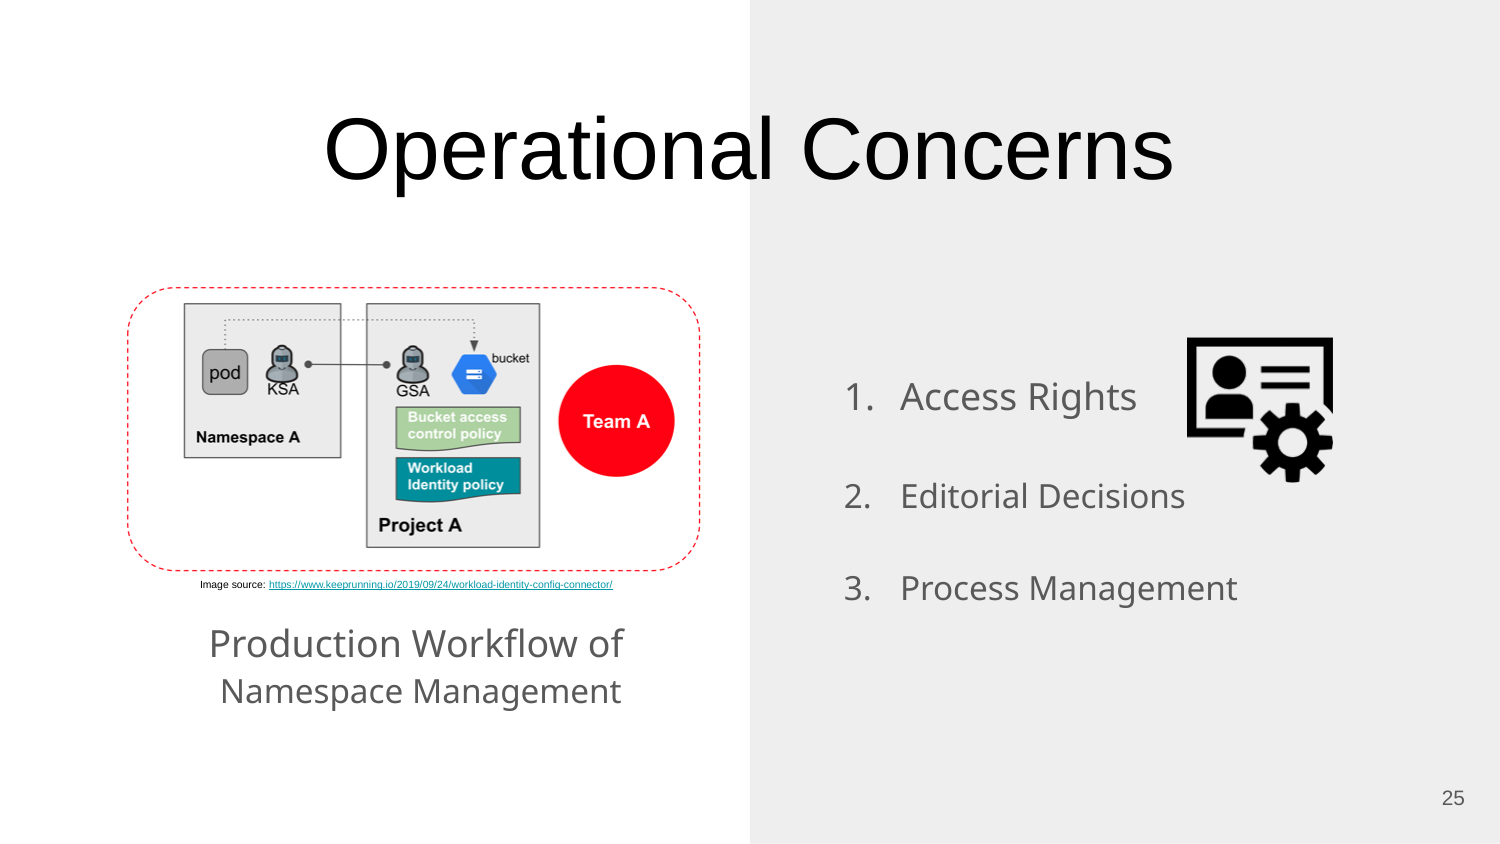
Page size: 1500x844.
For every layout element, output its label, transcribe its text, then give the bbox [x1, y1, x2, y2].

title Operational Concerns [231, 68, 1269, 222]
picture [92, 274, 722, 593]
picture [1187, 337, 1334, 483]
list Access Rights Editorial Decisions Process Management [810, 248, 1440, 725]
text_box Production Workflow of Namespace Management [97, 598, 727, 725]
slide_number 25 [1389, 764, 1480, 830]
